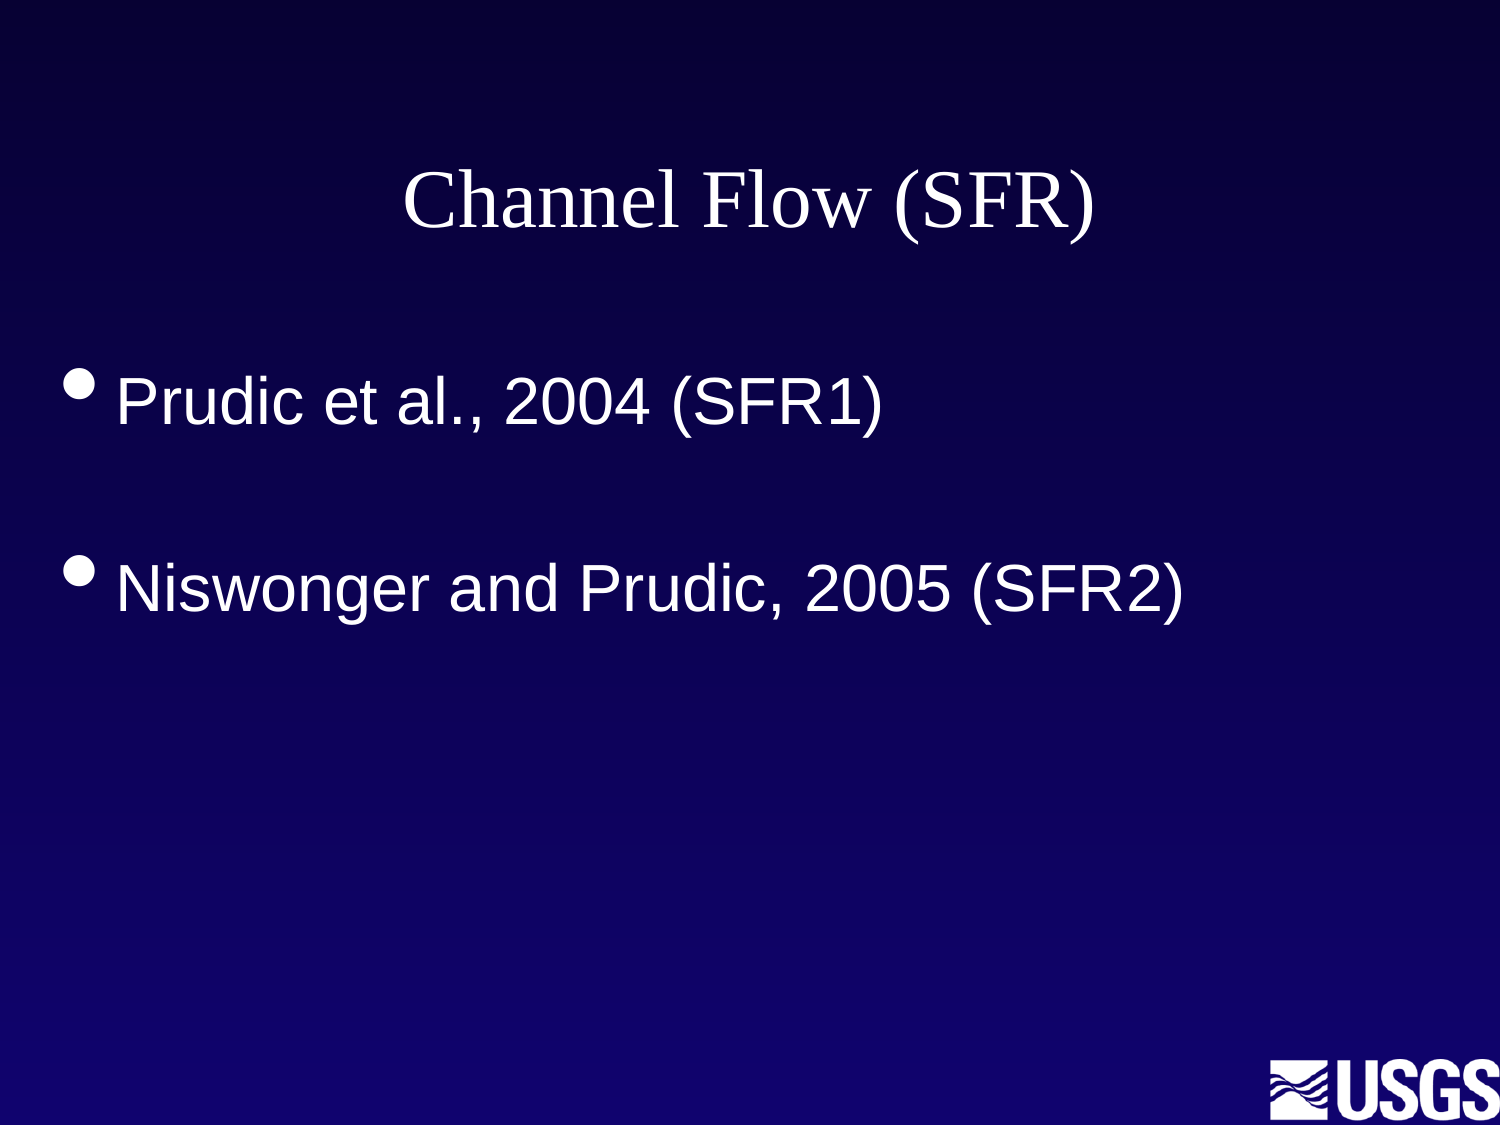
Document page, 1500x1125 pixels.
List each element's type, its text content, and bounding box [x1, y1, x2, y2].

list Prudic et al., 2004 (SFR1) Niswonger and Prudic, 2005 (SFR2) [44, 350, 1407, 1025]
title Channel Flow (SFR) [112, 99, 1388, 288]
